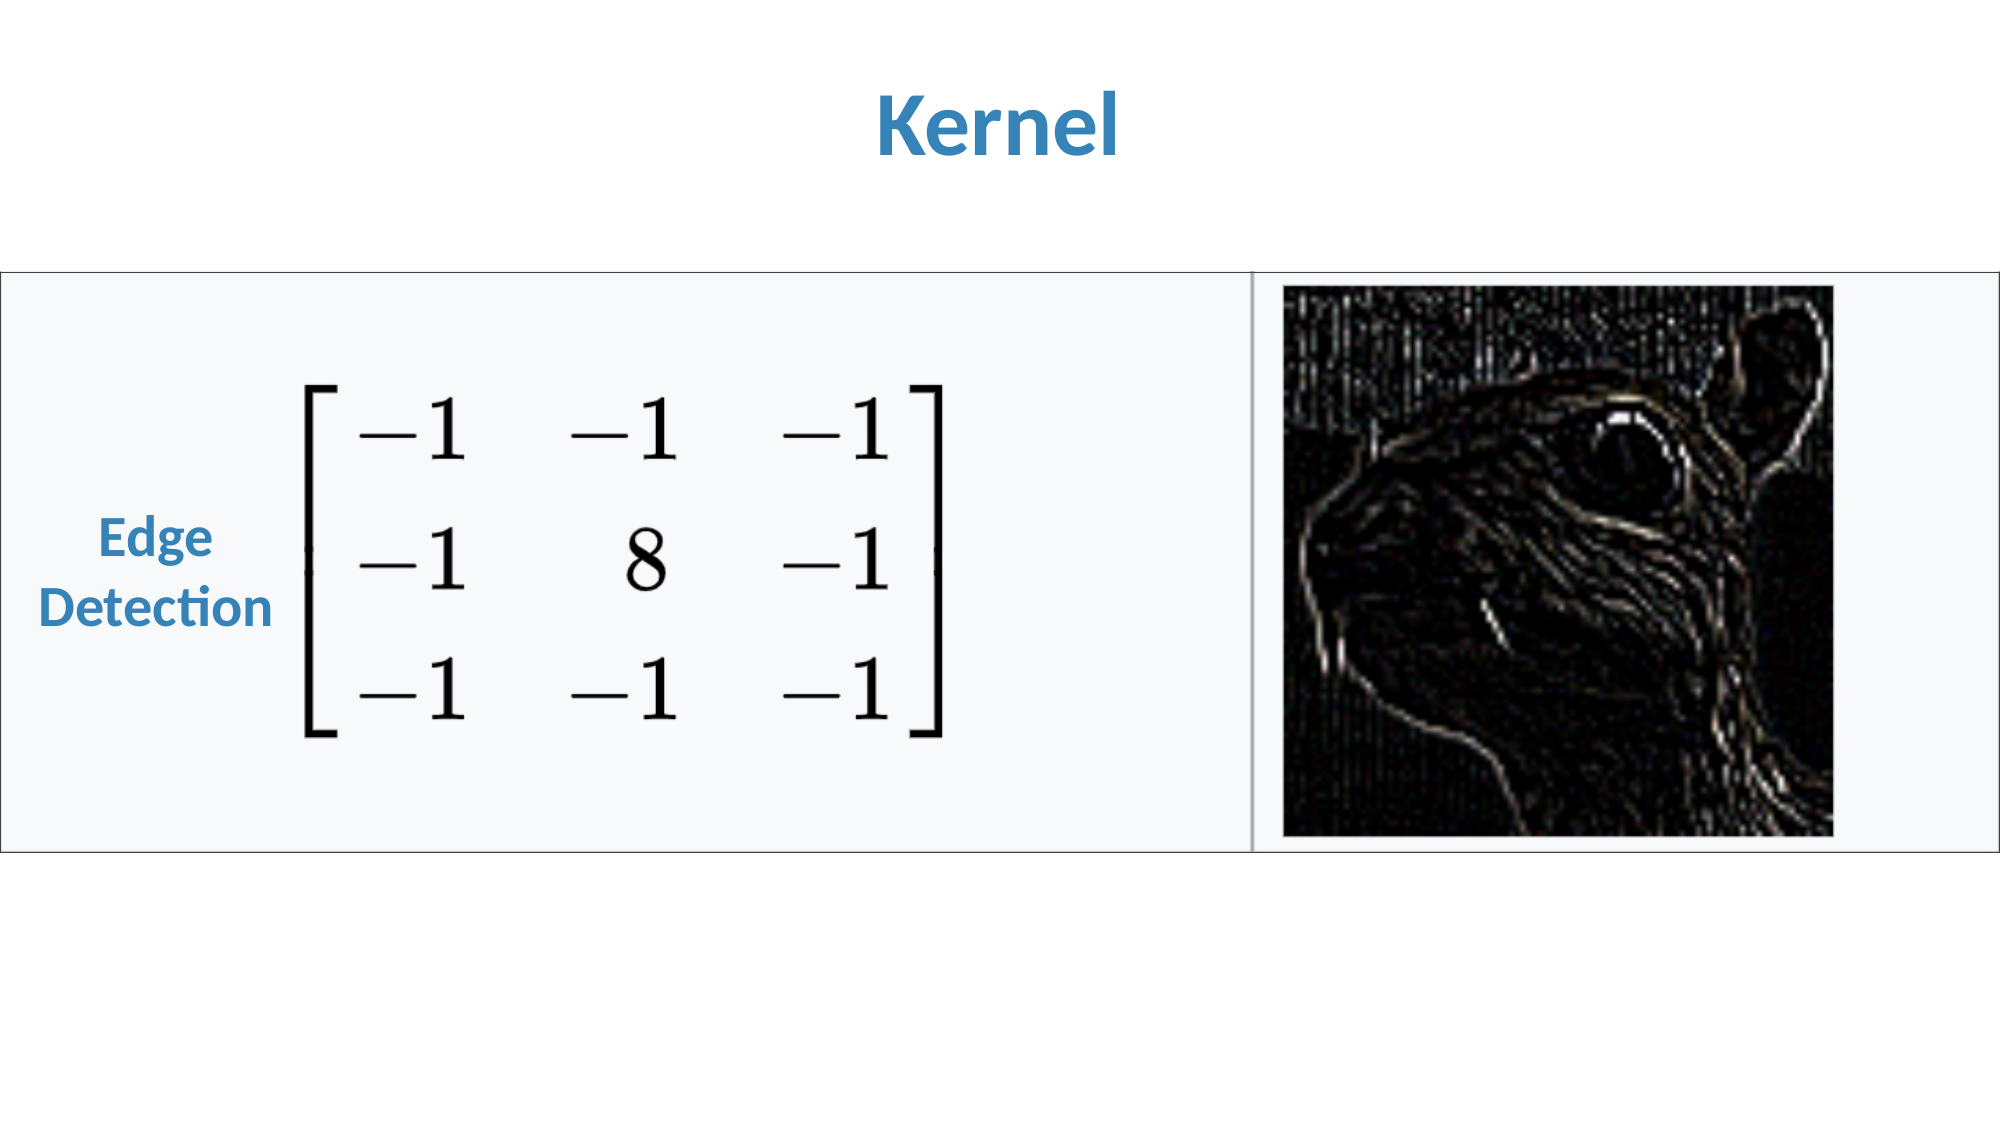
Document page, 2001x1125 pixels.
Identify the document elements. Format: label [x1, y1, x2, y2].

picture [0, 271, 2000, 853]
text_box [861, 56, 1138, 182]
